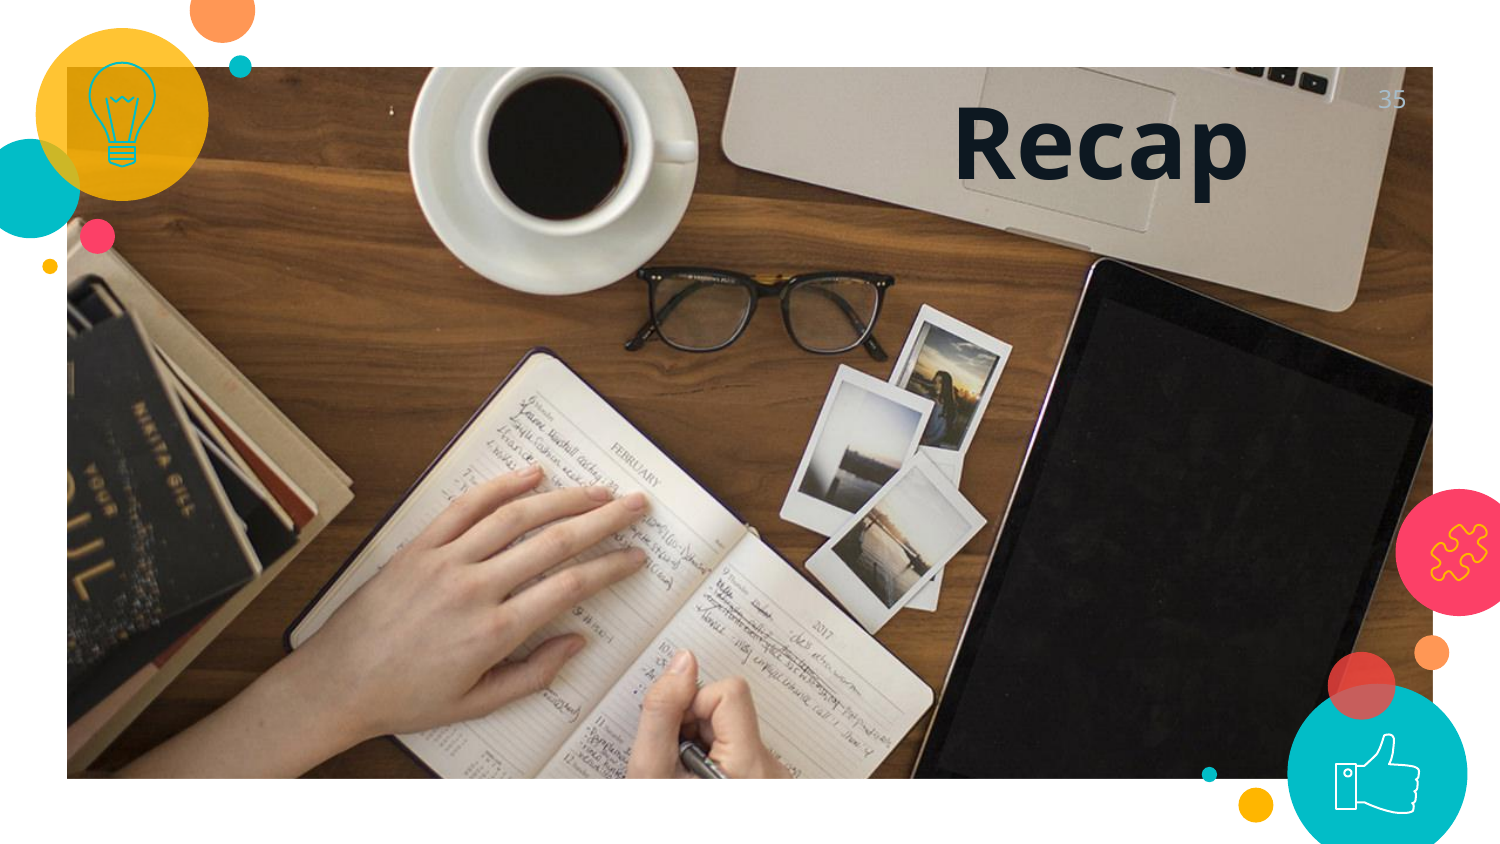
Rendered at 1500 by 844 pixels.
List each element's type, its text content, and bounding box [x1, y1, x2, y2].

title Recap [711, 26, 1491, 253]
picture [67, 67, 1432, 778]
slide_number 35 [1331, 68, 1422, 134]
